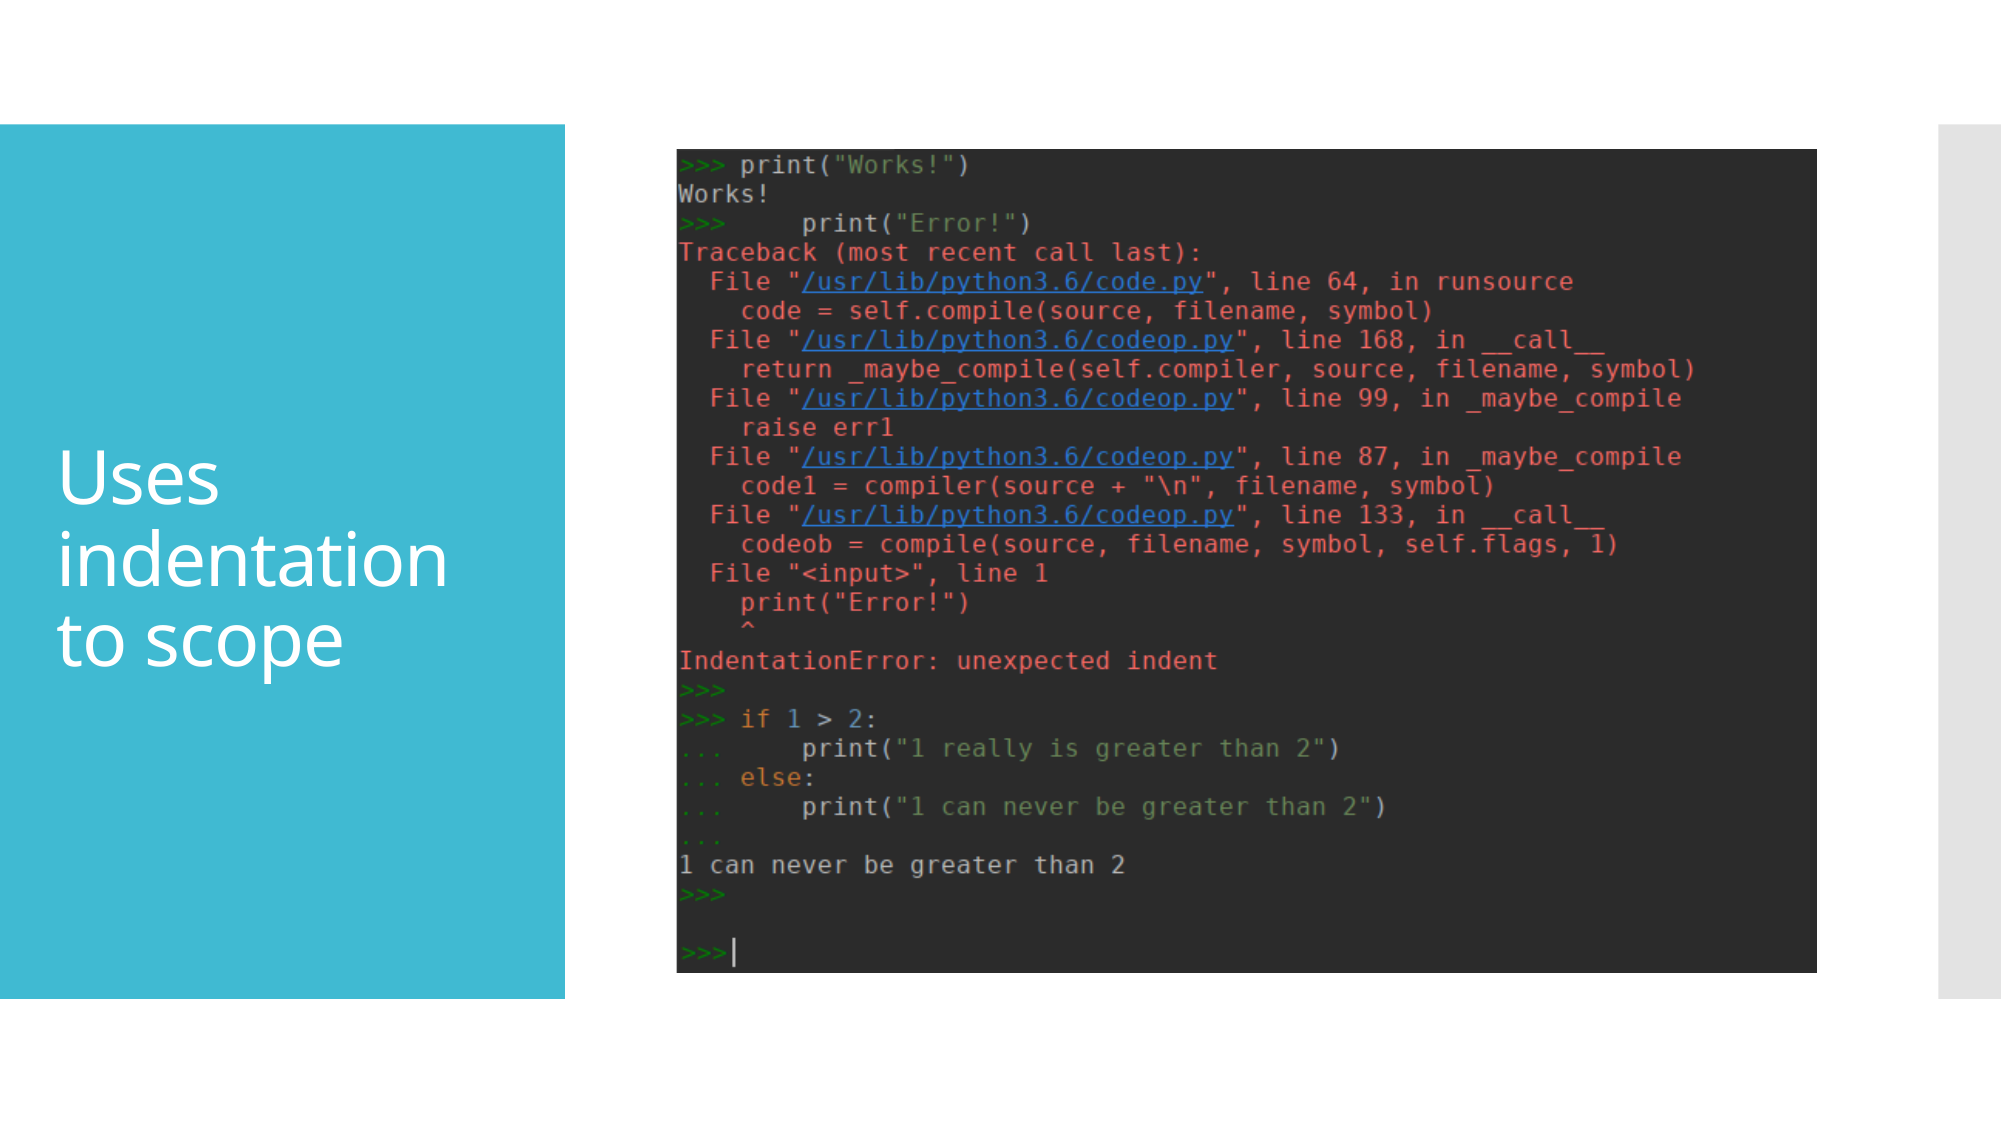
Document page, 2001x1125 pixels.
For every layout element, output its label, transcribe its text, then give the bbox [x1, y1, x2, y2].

title Uses indentation to scope [41, 184, 525, 940]
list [676, 148, 1818, 974]
